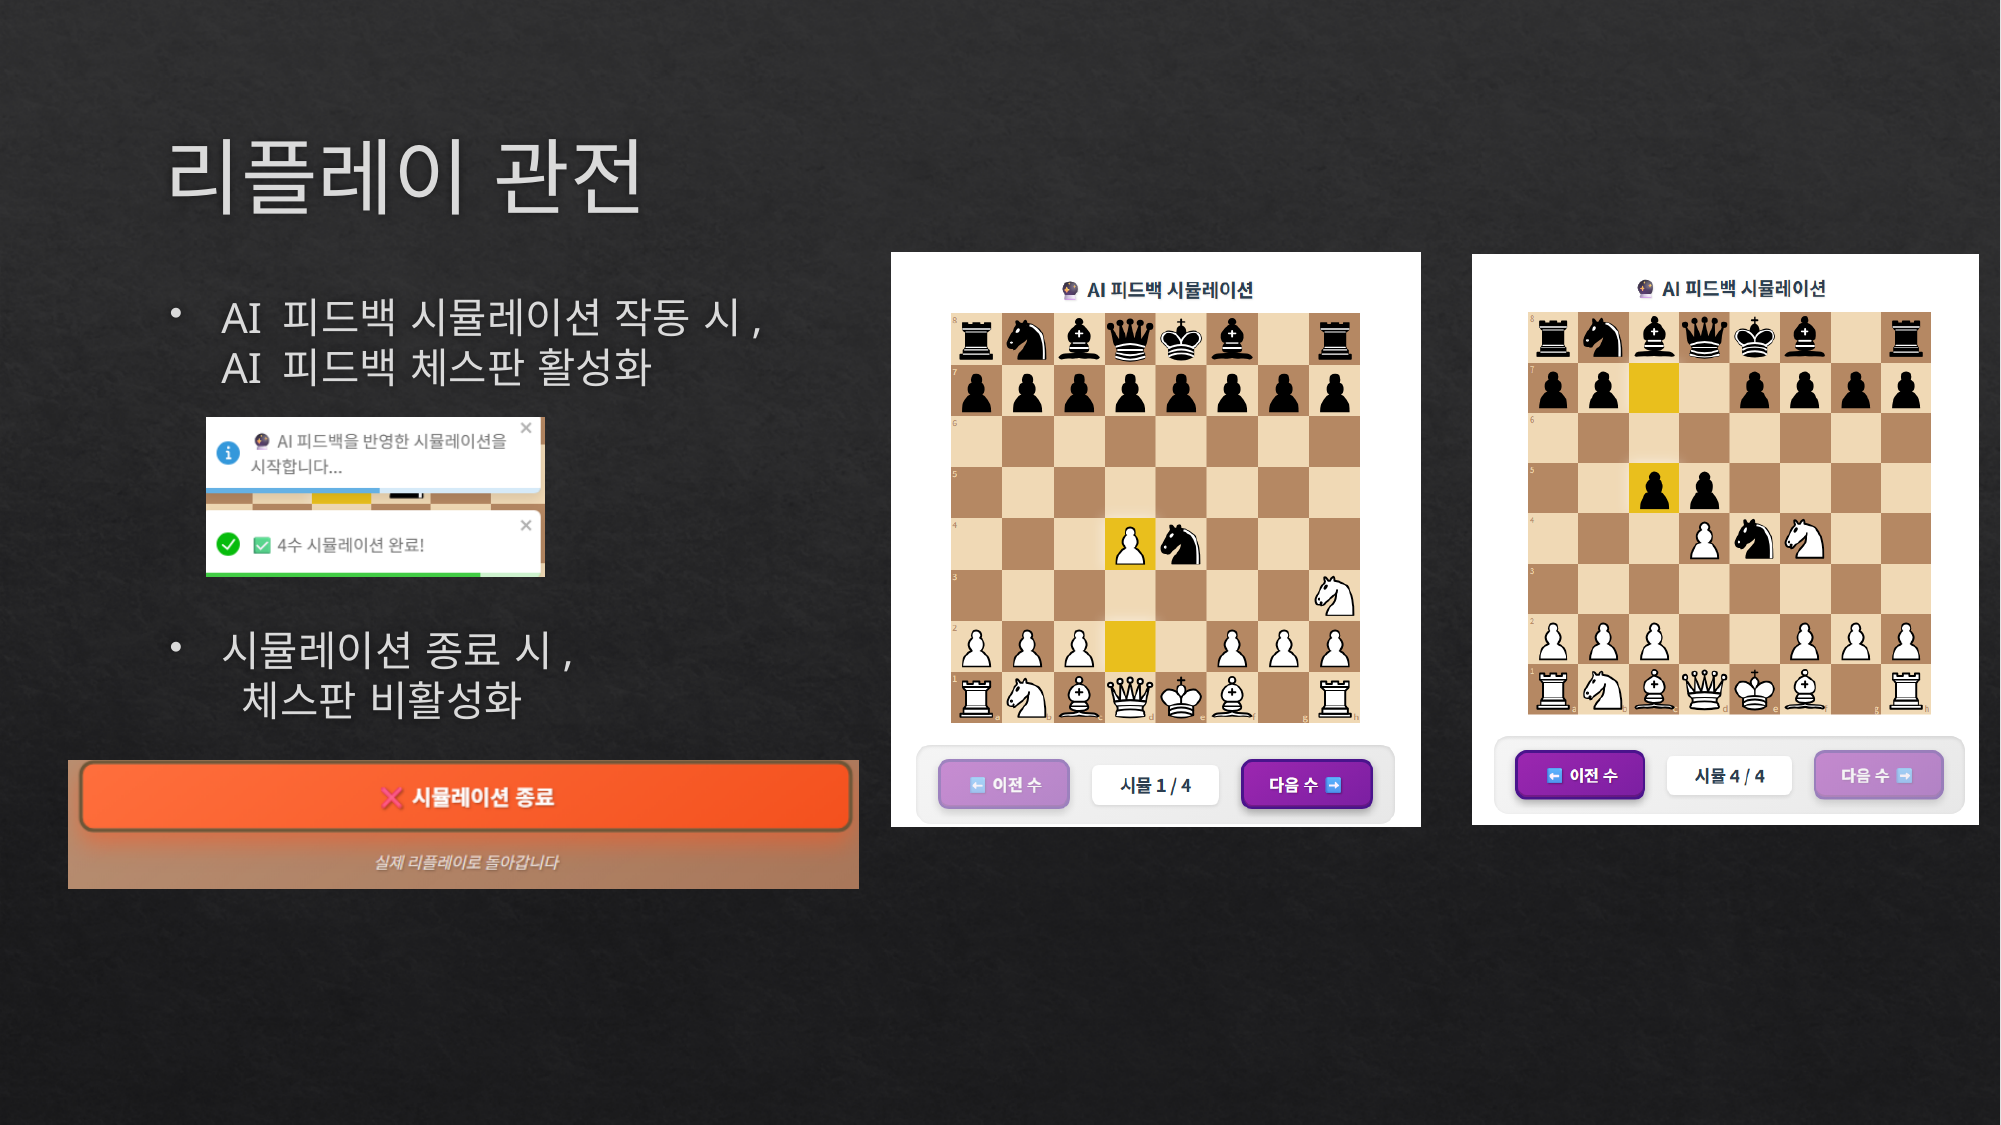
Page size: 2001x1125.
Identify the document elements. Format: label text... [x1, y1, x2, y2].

picture [891, 252, 1421, 827]
picture [68, 760, 860, 889]
picture [1472, 254, 1979, 825]
list AI 피드백 시뮬레이션 작동 시, AI 피드백 체스판 활성화 시뮬레이션 종료 시, 체스판 비활성화 [149, 284, 1849, 950]
picture [206, 417, 545, 577]
title 리플레이 관전 [149, 95, 1849, 255]
